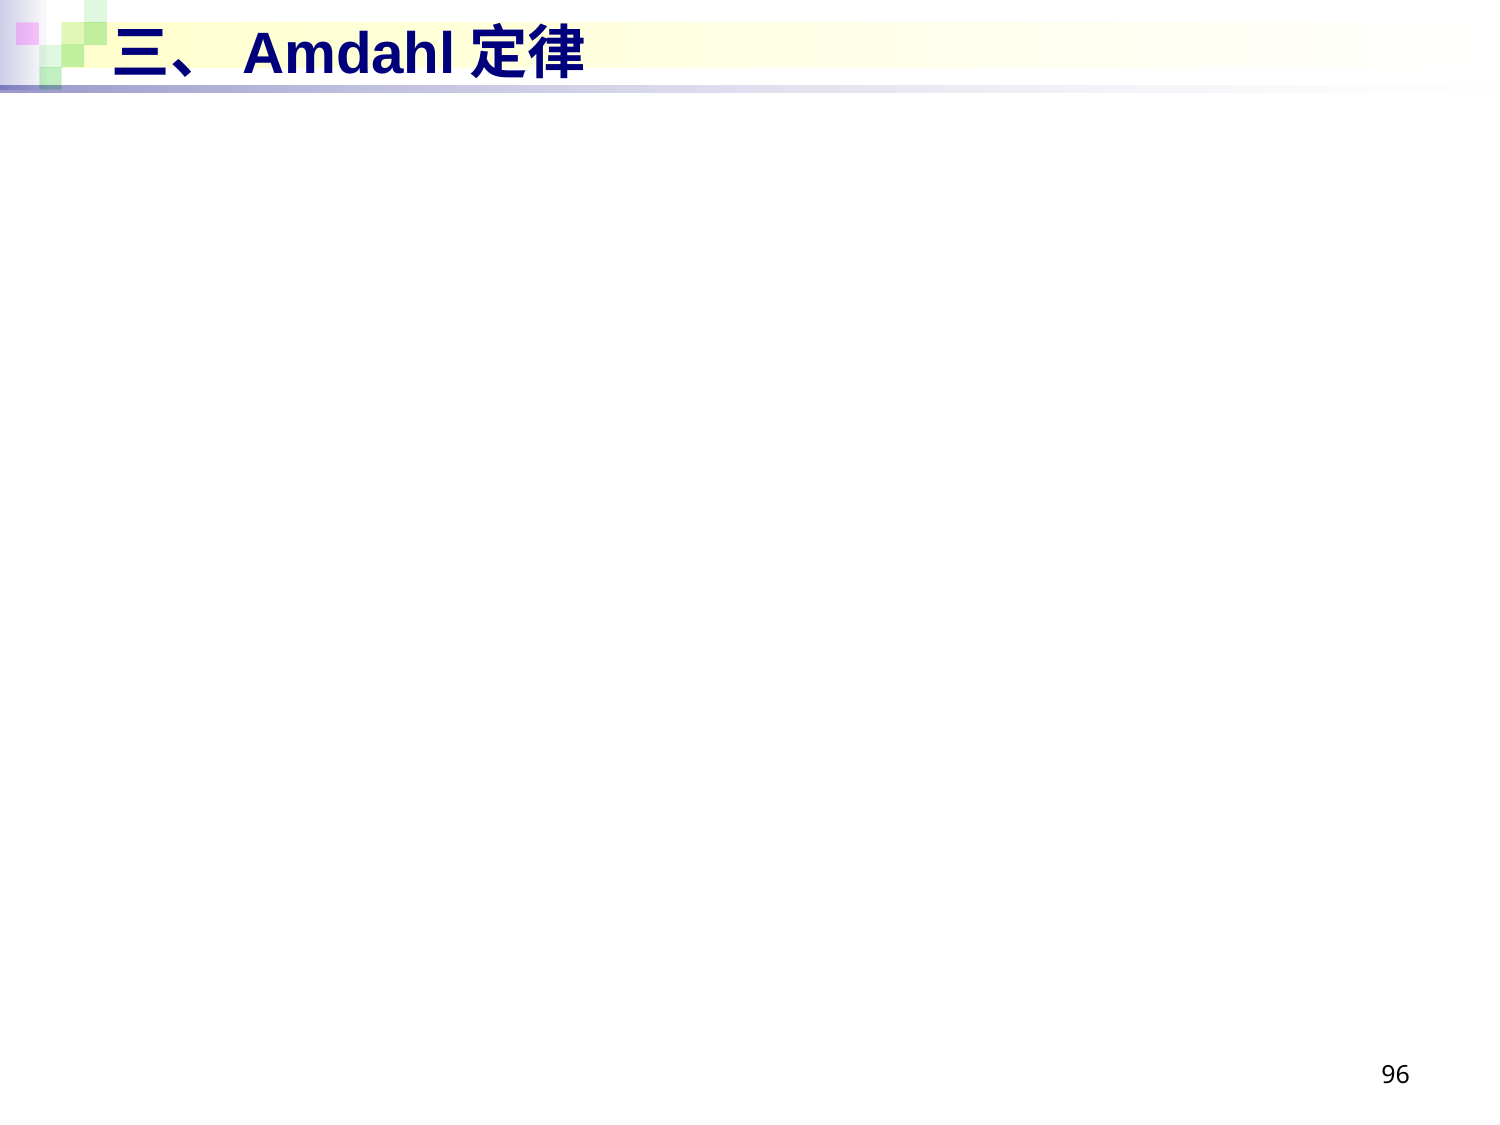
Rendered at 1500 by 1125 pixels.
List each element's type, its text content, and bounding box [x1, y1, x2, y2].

title 三、Amdahl定律 [96, 6, 1448, 94]
slide_number 96 [1074, 1024, 1426, 1101]
